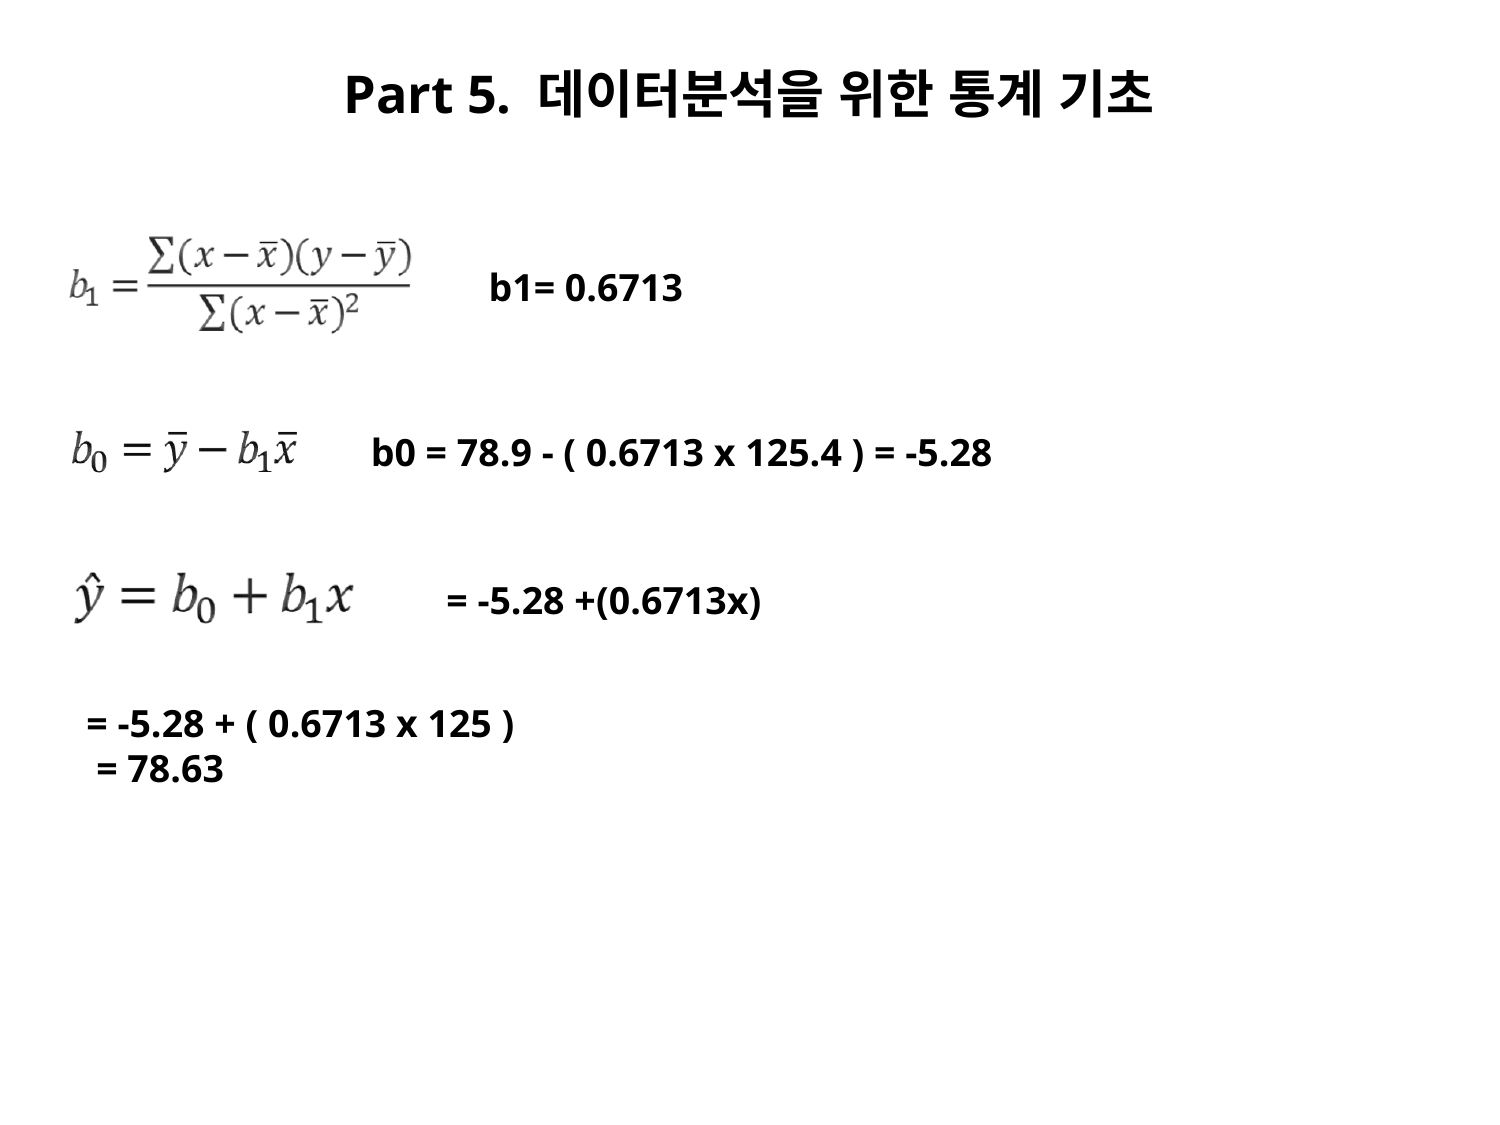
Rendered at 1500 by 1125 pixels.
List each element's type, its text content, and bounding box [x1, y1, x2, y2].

text_box b0 = 78.9 - ( 0.6713 x 125.4 ) = -5.28 [356, 422, 1018, 482]
text_box b1= 0.6713 [473, 256, 709, 317]
picture [61, 420, 308, 483]
picture [56, 553, 369, 631]
picture [56, 219, 436, 354]
text_box Part 5. 데이터분석을 위한 통계 기초 [328, 54, 1170, 132]
